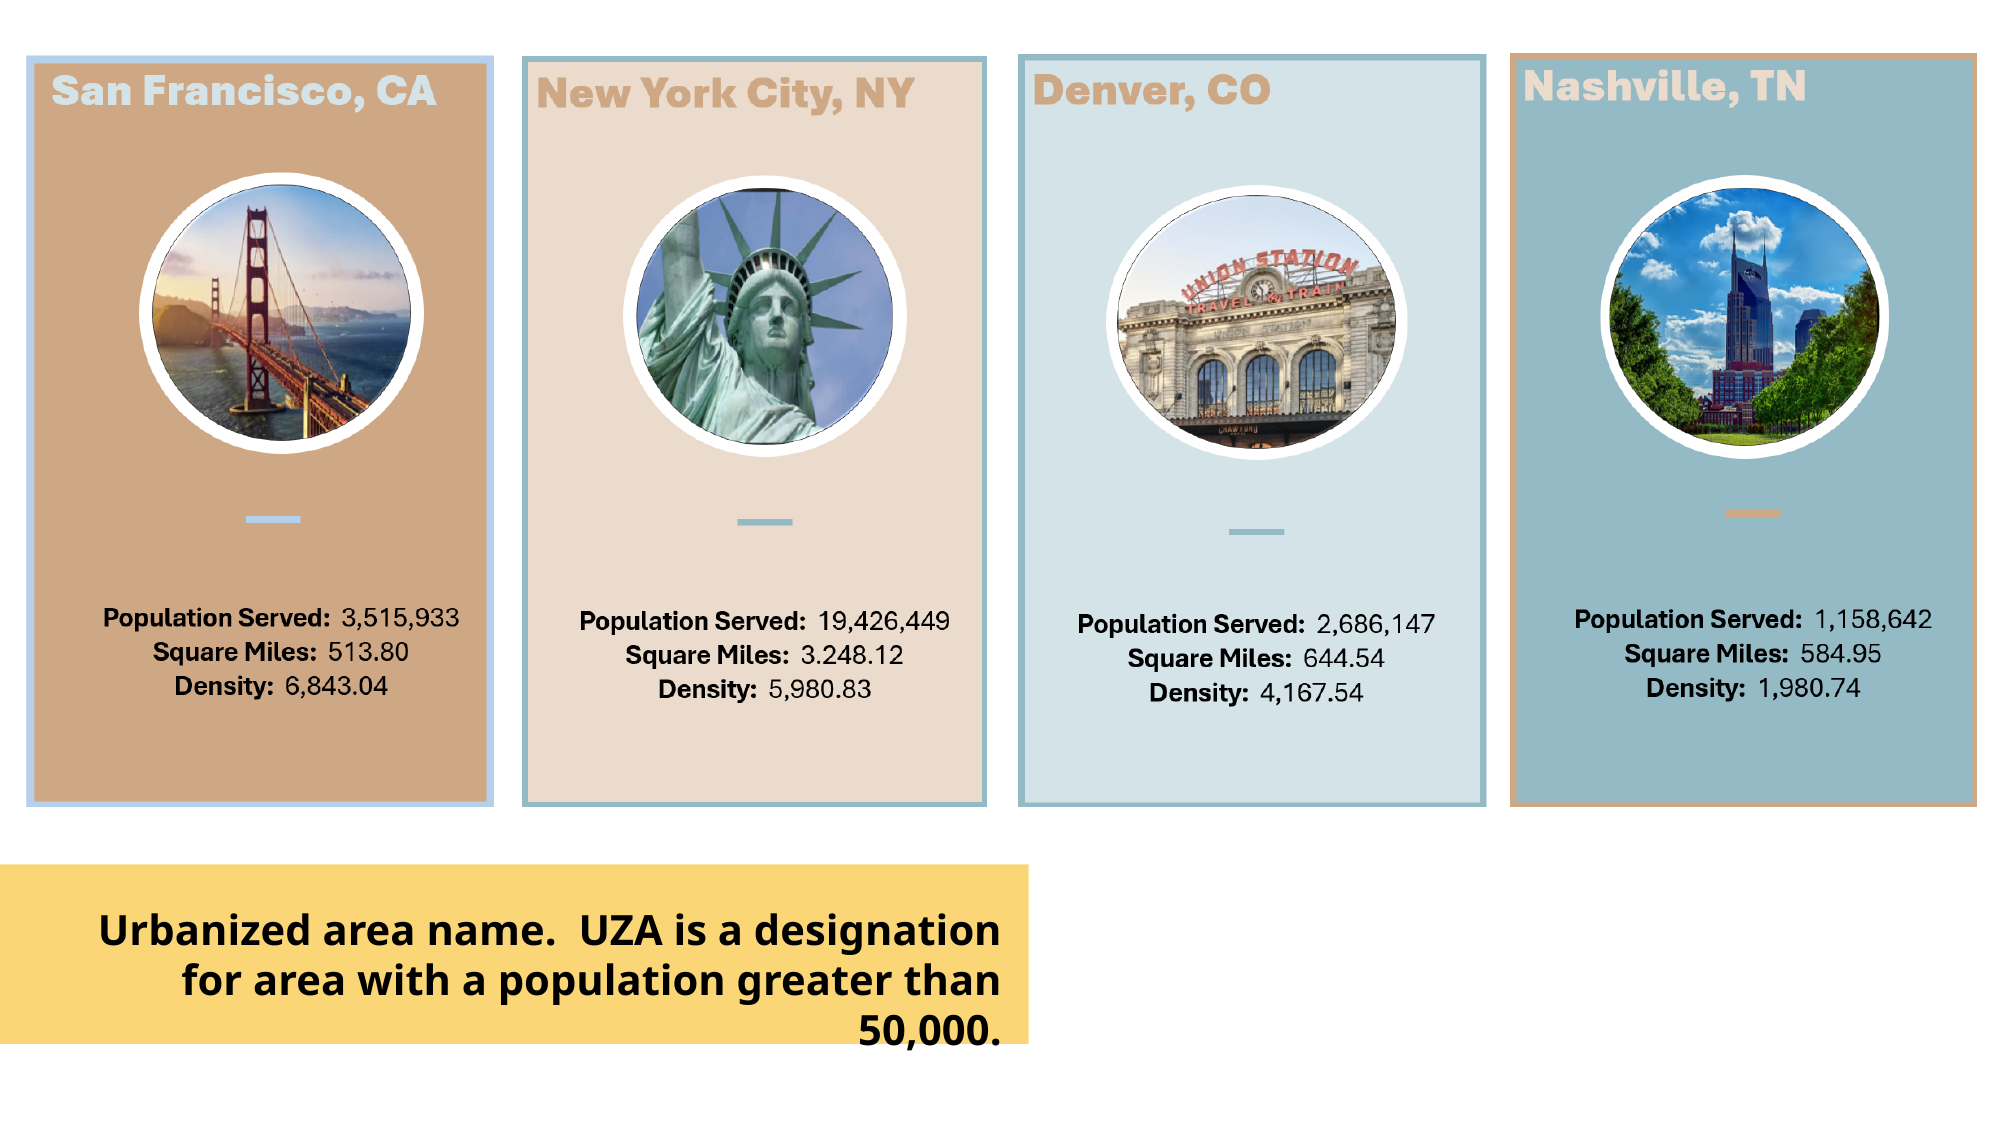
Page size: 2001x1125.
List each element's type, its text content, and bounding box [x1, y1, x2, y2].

text_box [0, 863, 1030, 1046]
text_box Urbanized area name. UZA is a designation for area with a population greater than 50,000. [53, 896, 1017, 1061]
picture [1016, 51, 1488, 808]
picture [1508, 51, 1978, 808]
picture [22, 51, 495, 808]
picture [518, 51, 987, 808]
